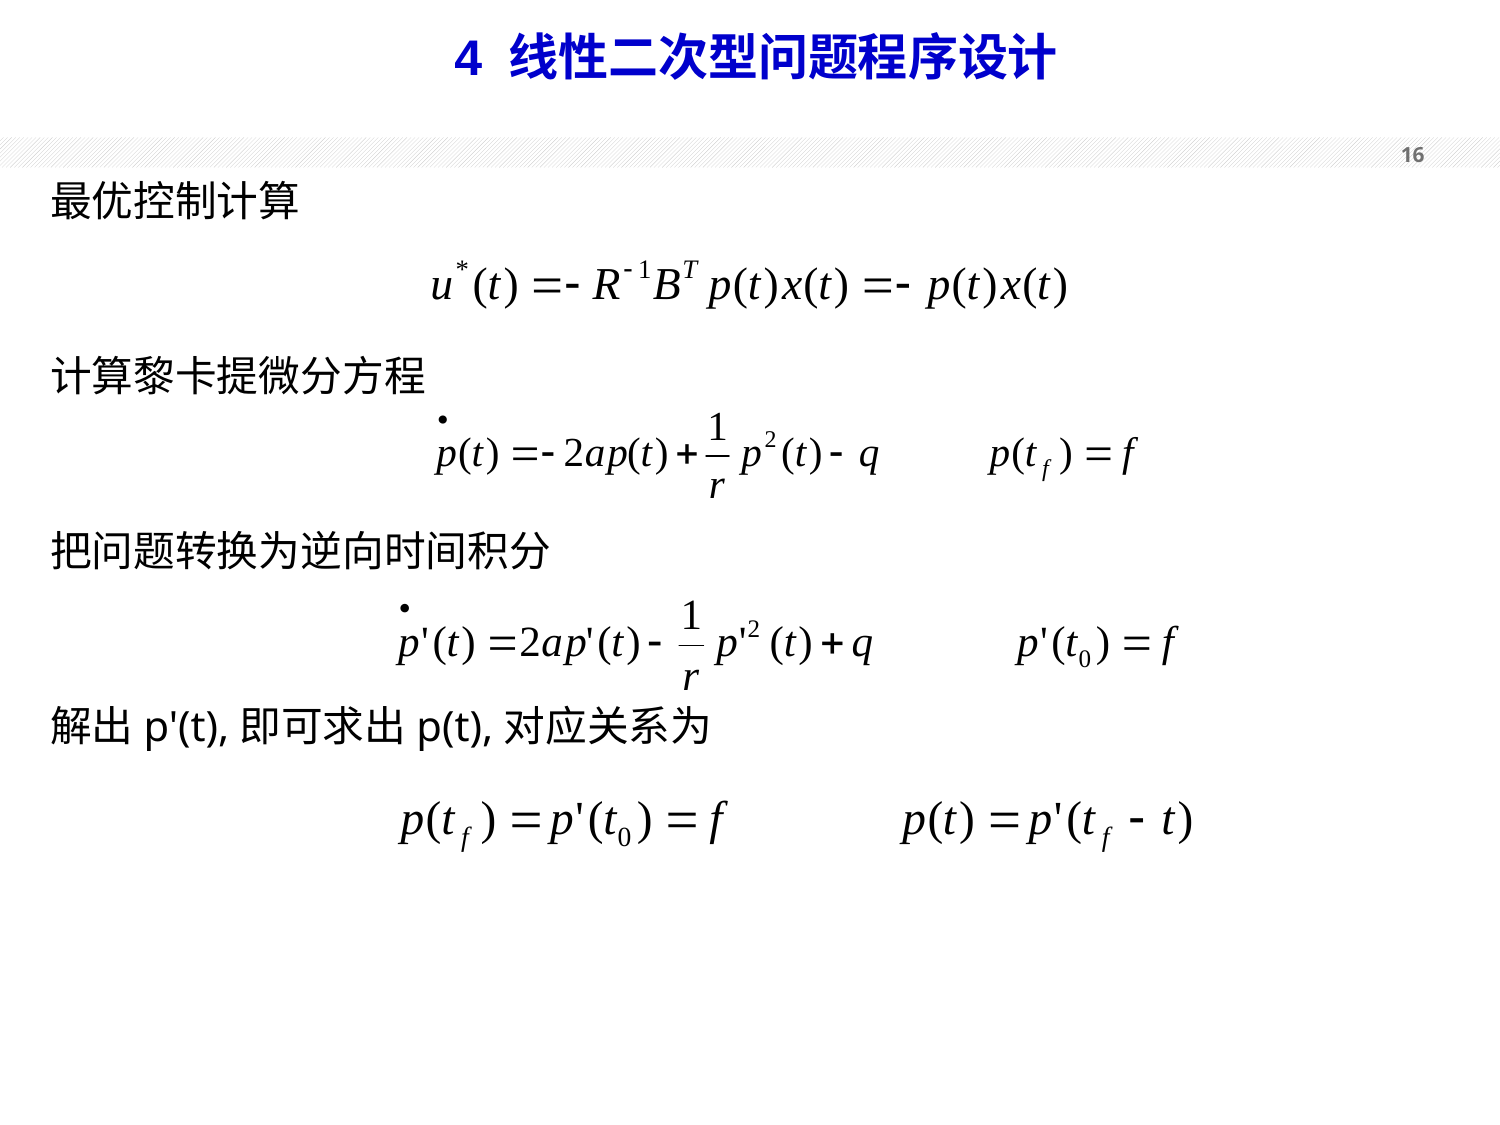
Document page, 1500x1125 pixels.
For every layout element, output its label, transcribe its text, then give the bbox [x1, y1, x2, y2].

list 最优控制计算 计算黎卡提微分方程 把问题转换为逆向时间积分 解出p'(t),即可求出p(t),对应关系为 [50, 174, 1463, 1113]
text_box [424, 400, 1152, 508]
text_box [385, 587, 1191, 700]
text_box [387, 787, 1201, 863]
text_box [424, 249, 1076, 319]
title 4 线性二次型问题程序设计 [50, 24, 1463, 133]
